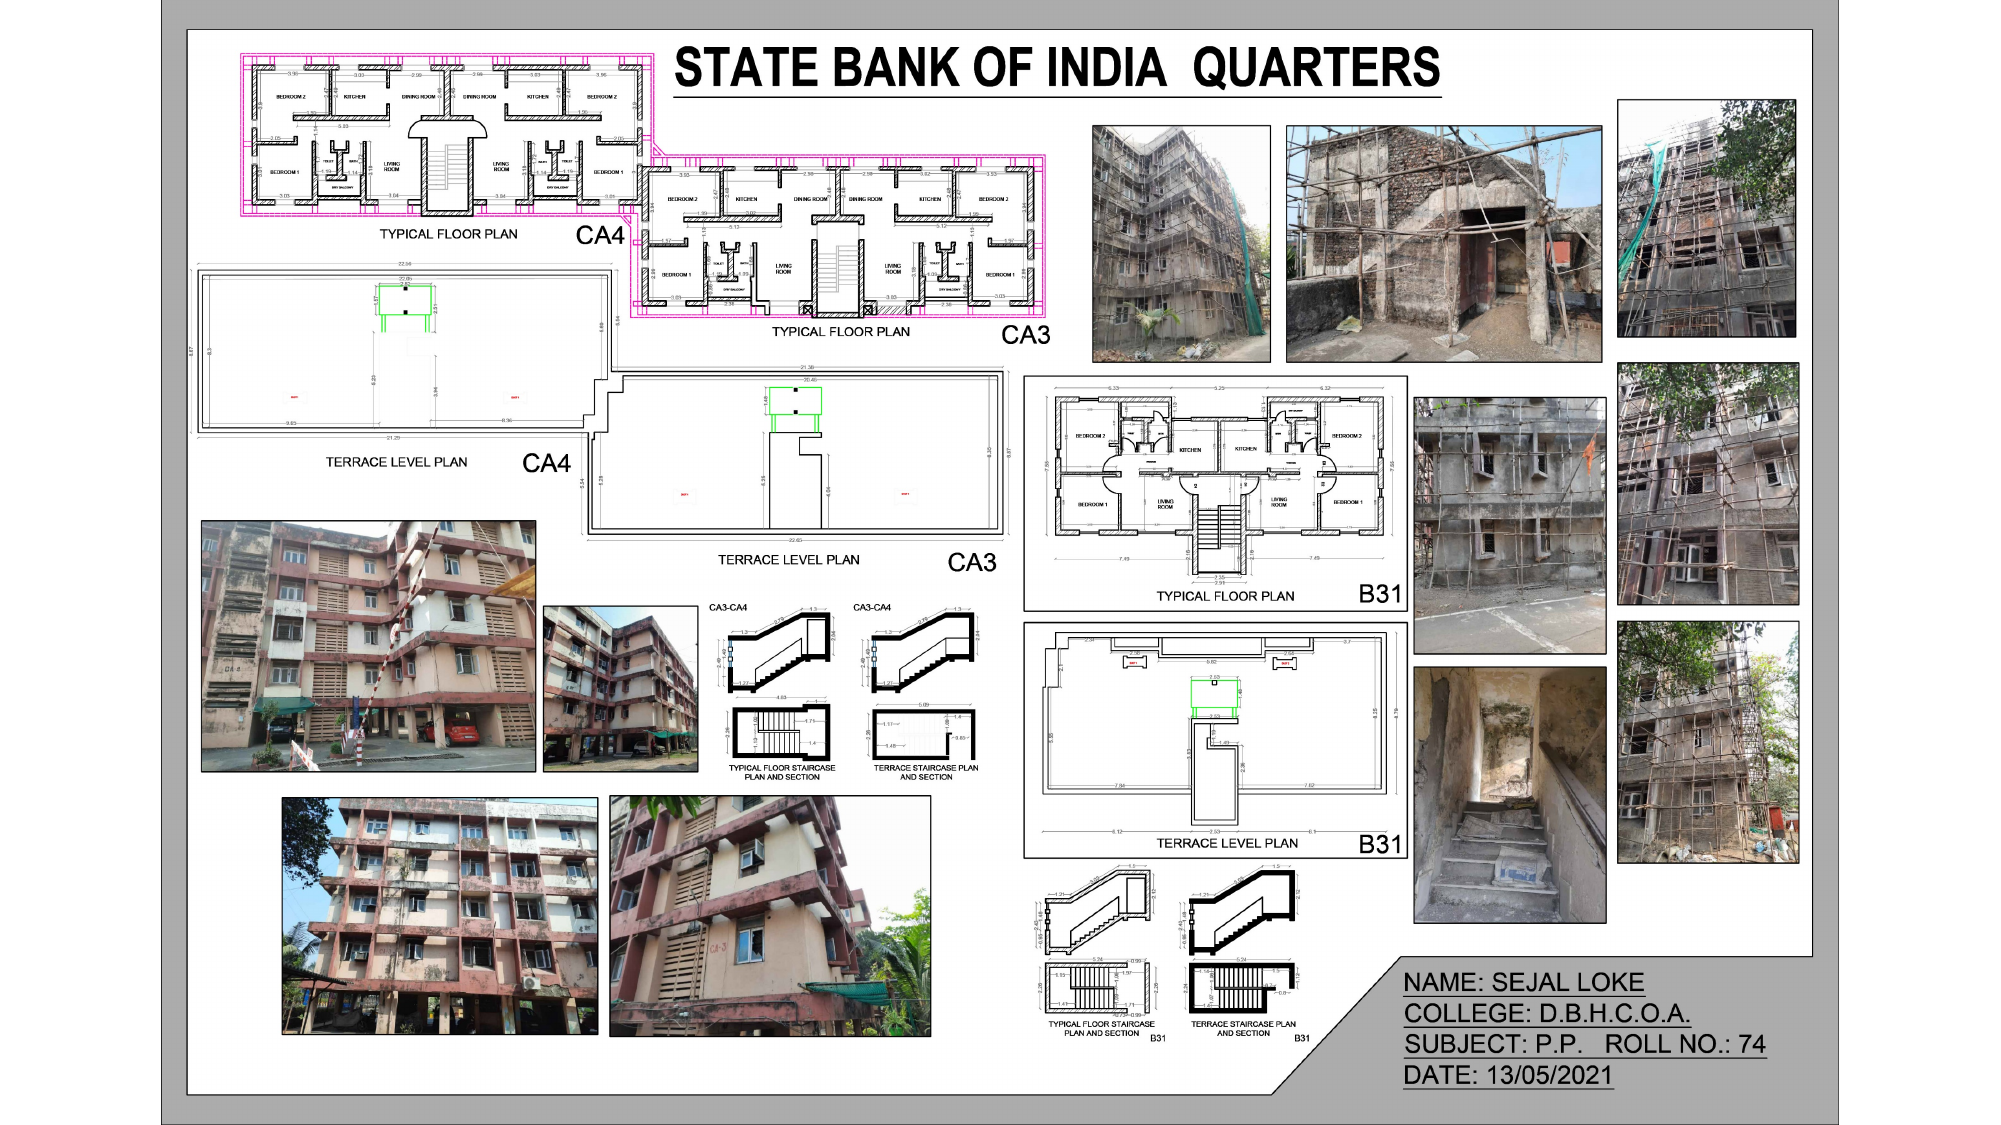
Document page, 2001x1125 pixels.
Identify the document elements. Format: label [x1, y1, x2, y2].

picture [161, 0, 1839, 1125]
